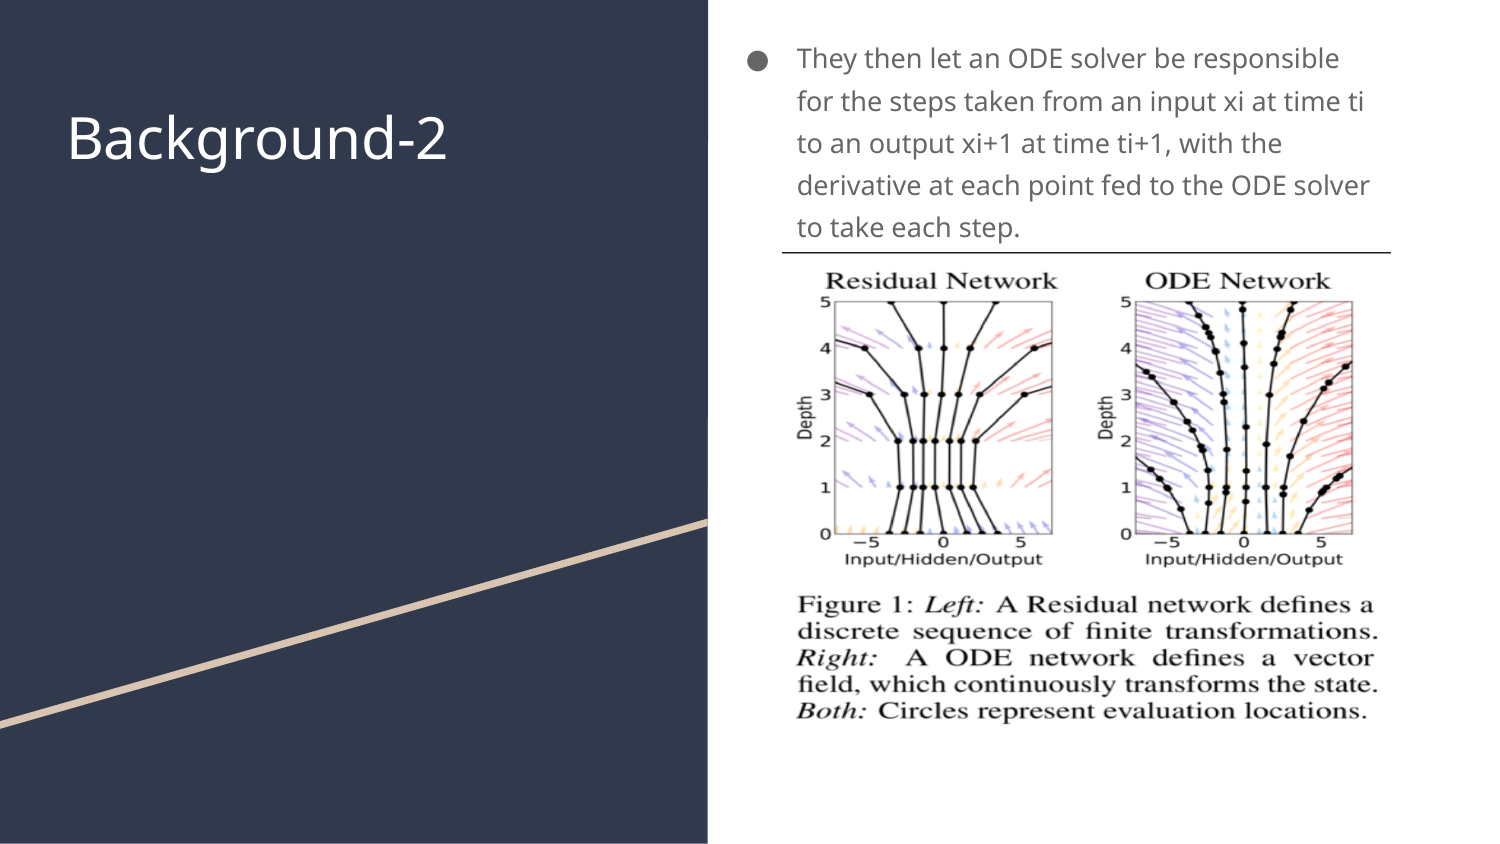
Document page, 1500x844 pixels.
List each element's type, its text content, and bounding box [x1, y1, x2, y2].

list They then let an ODE solver be responsible for the steps taken from an input xi at time ti to an output xi+1 at time ti+1, with the derivative at each point fed to the ODE solver to take each step. [706, 19, 1391, 693]
picture [781, 252, 1391, 738]
title Background-2 [51, 82, 660, 494]
